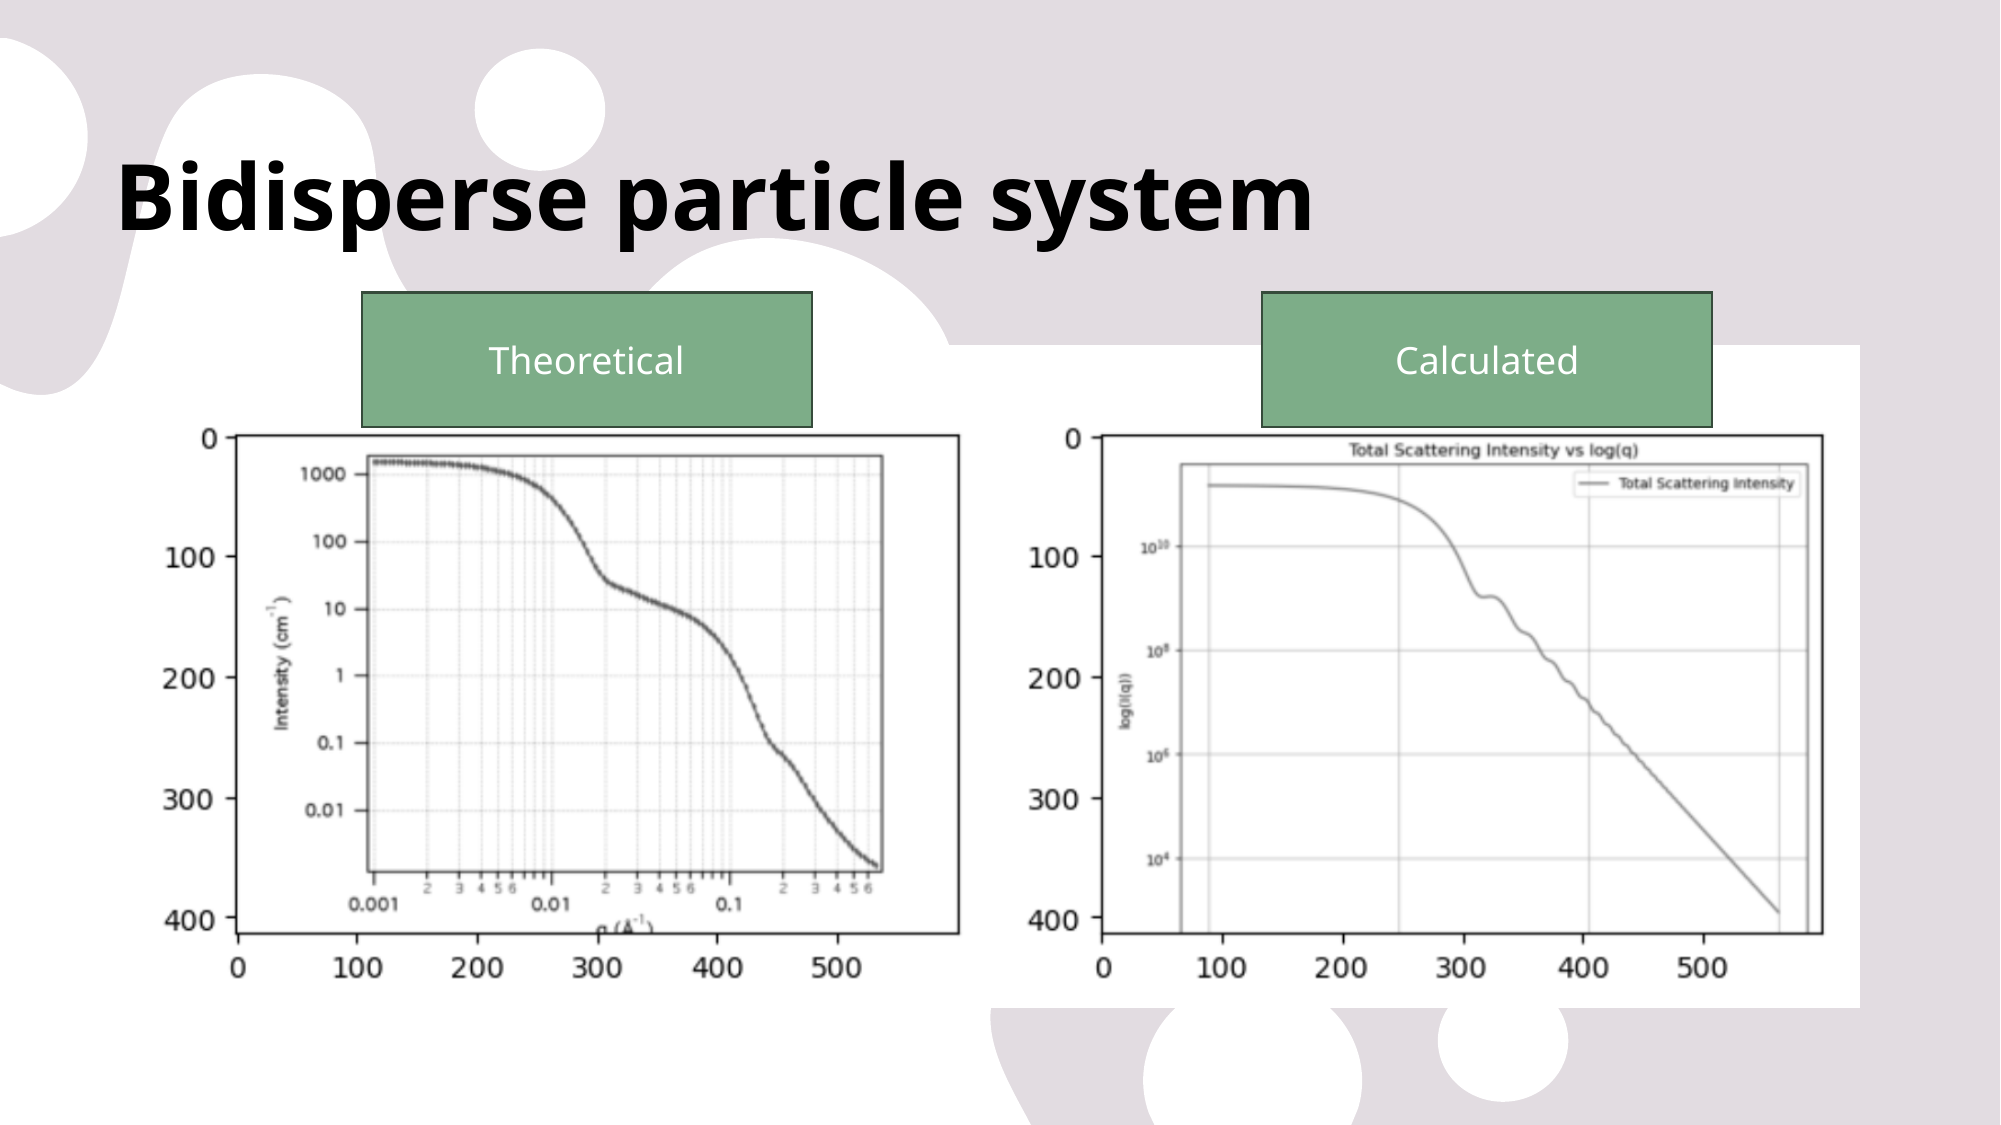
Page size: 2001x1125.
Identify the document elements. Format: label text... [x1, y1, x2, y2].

text_box Calculated [1261, 291, 1713, 345]
text_box Theoretical [361, 291, 813, 345]
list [140, 345, 1860, 1008]
title Bidisperse particle system [99, 91, 1900, 256]
